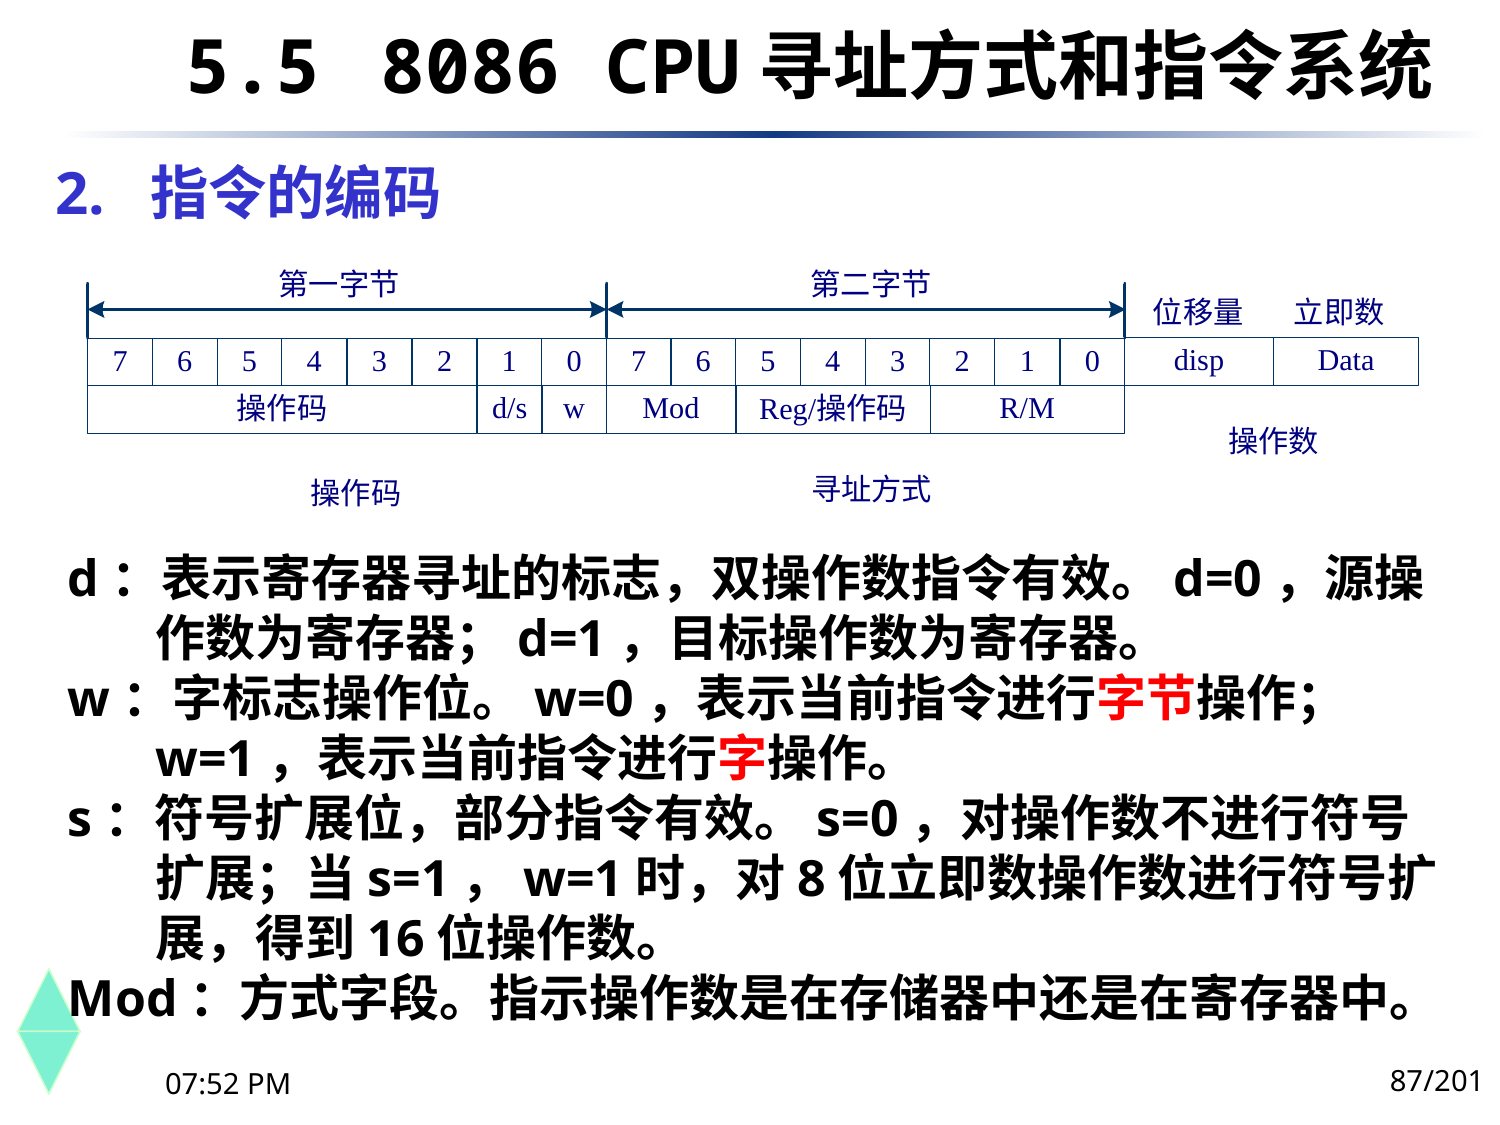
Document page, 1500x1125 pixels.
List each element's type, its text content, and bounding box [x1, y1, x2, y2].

text_box d：表示寄存器寻址的标志，双操作数指令有效。d=0，源操作数为寄存器；d=1，目标操作数为寄存器。 w：字标志操作位。w=0，表示当前指令进行字节操作；w=1，表示当前指令进行字操作。 s：符号扩展位，部分指令有效。s=0，对操作数不进行符号扩展；当s=1，w=1时，对8位立即数操作数进行符号扩展，得到16位操作数。 Mod：方式字段。指示操作数是在存储器中还是在寄存器中。 [53, 538, 1459, 1034]
text_box 2. 指令的编码 [41, 148, 538, 234]
slide_number 87/201 [1186, 1034, 1500, 1111]
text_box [64, 255, 1424, 526]
text_box 5.5 8086 CPU寻址方式和指令系统 [171, 18, 1471, 110]
slide_number 下午8时26分 [149, 1037, 463, 1113]
